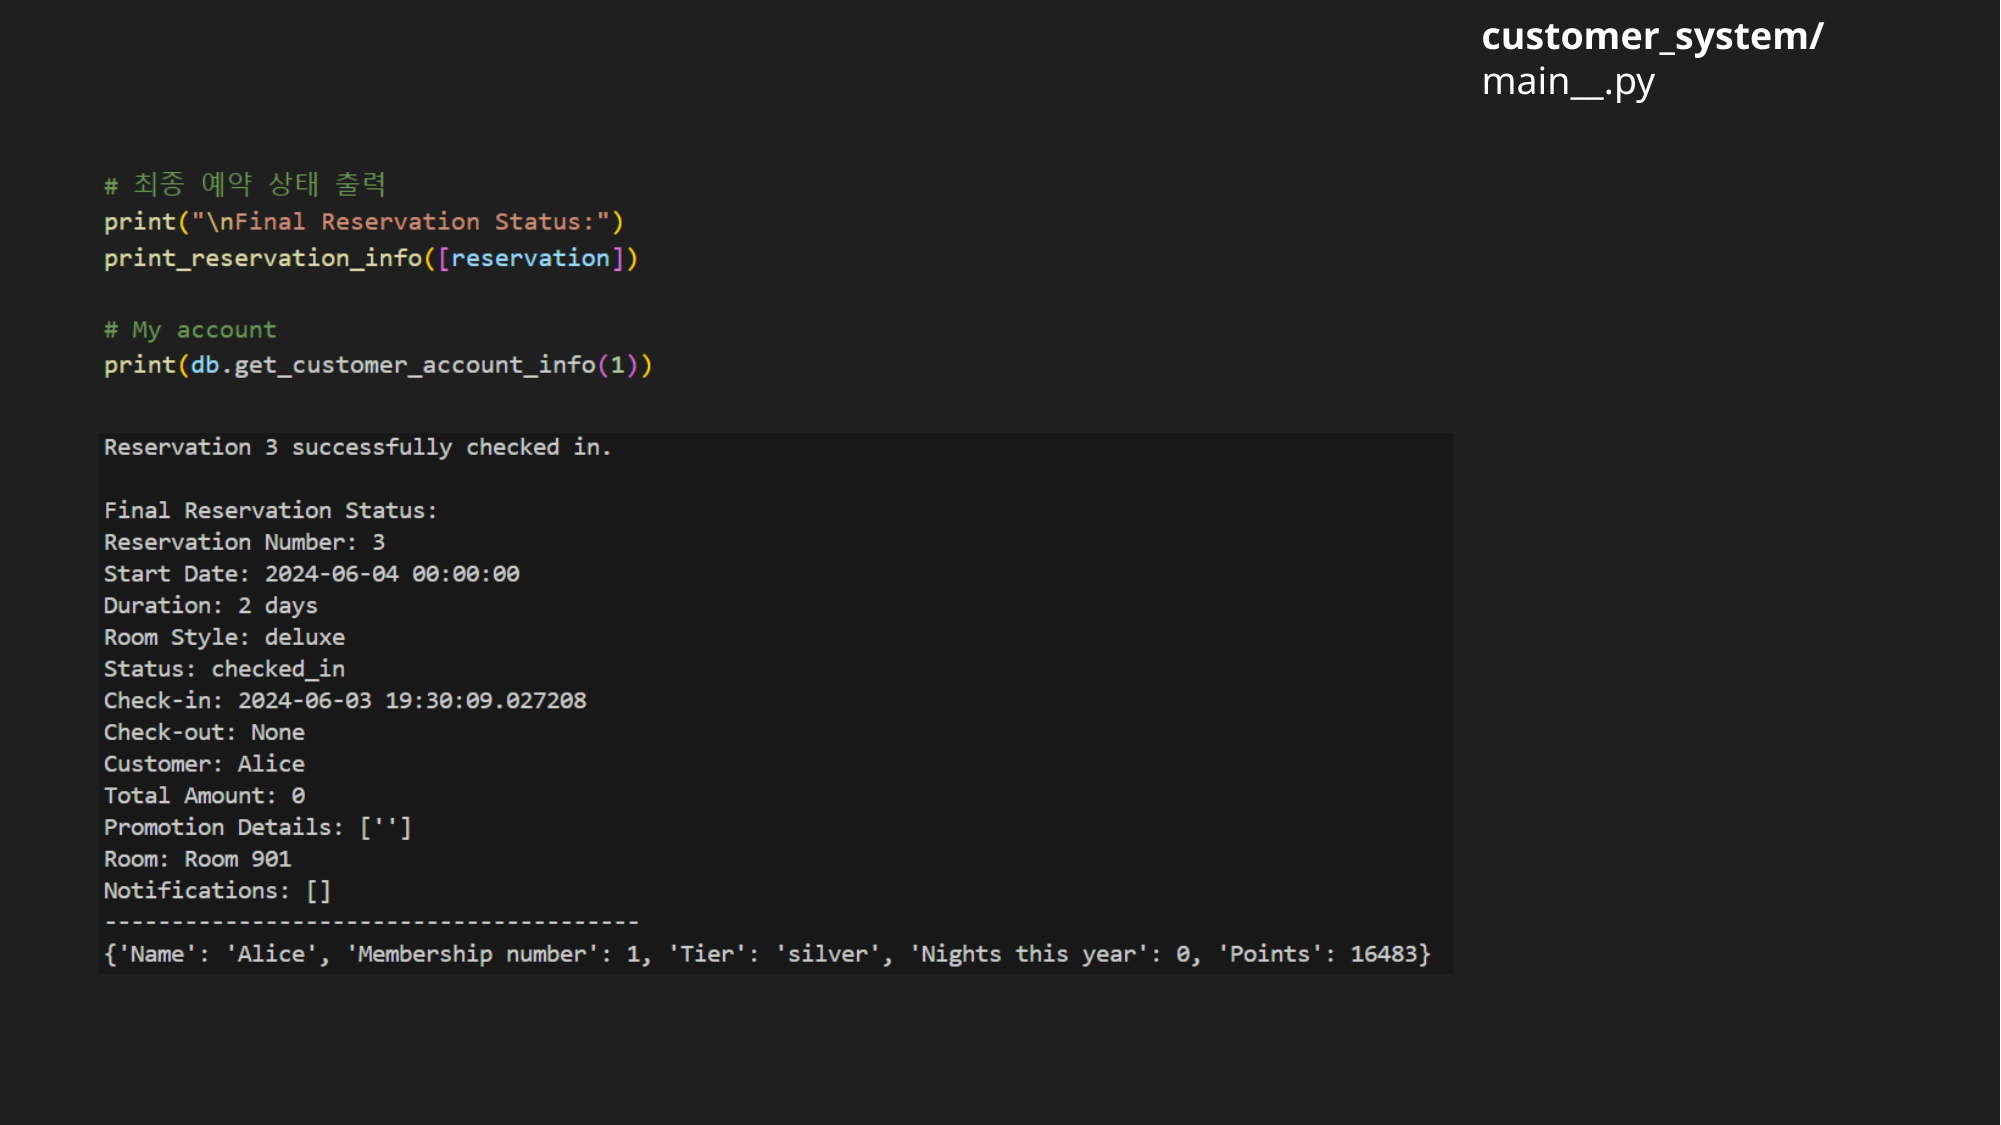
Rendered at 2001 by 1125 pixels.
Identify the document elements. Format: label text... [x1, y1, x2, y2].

picture [99, 432, 1453, 975]
text_box customer_system/main__.py [1466, 4, 1985, 110]
picture [99, 171, 658, 389]
